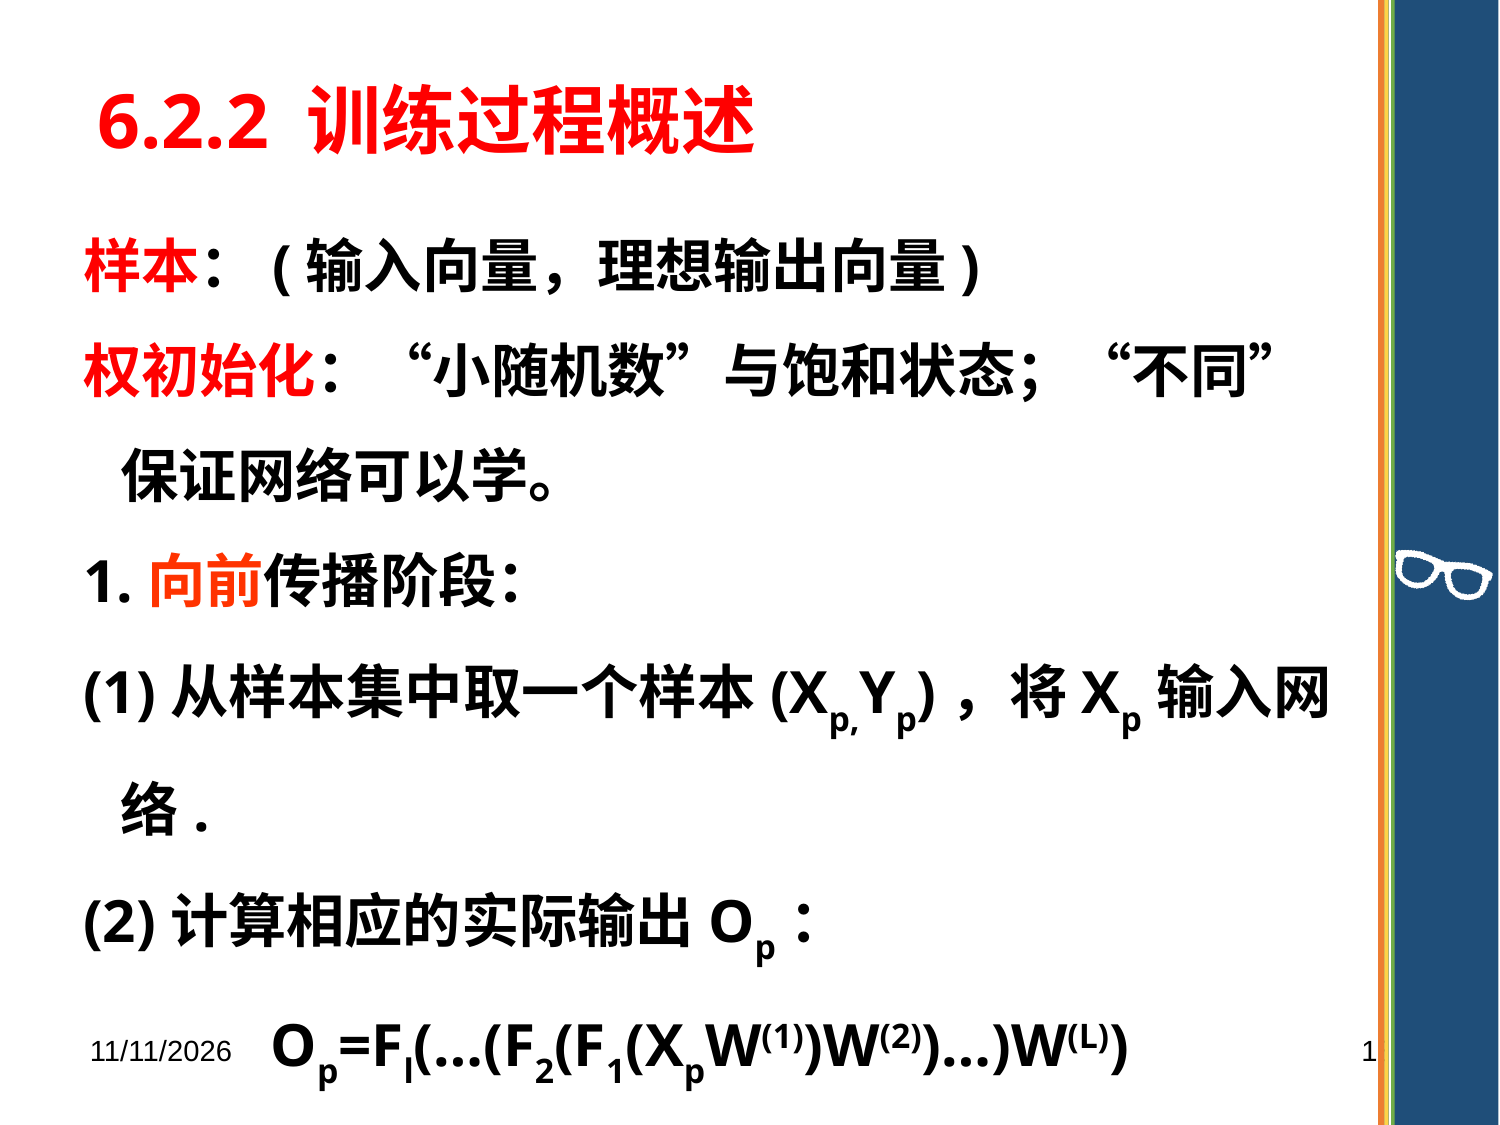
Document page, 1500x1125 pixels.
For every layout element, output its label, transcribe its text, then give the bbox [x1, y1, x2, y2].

text_box 2025/11/4 [75, 1073, 425, 1103]
title 6.2.2 训练过程概述 [82, 50, 1069, 186]
list 样本：(输入向量，理想输出向量) 权初始化：“小随机数”与饱和状态；“不同”保证网络可以学。 1.向前传播阶段： (1)从样本集中取一个样本(Xp,Yp)，将Xp输入网络. (2)计算相应的实际输出Op： Op=Fl(…(F2(F1(XpW(1))W(2))…)W(L)) [68, 186, 1347, 1073]
picture [1387, 521, 1496, 629]
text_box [1378, 0, 1499, 1125]
text_box 185 [1074, 1024, 1378, 1103]
